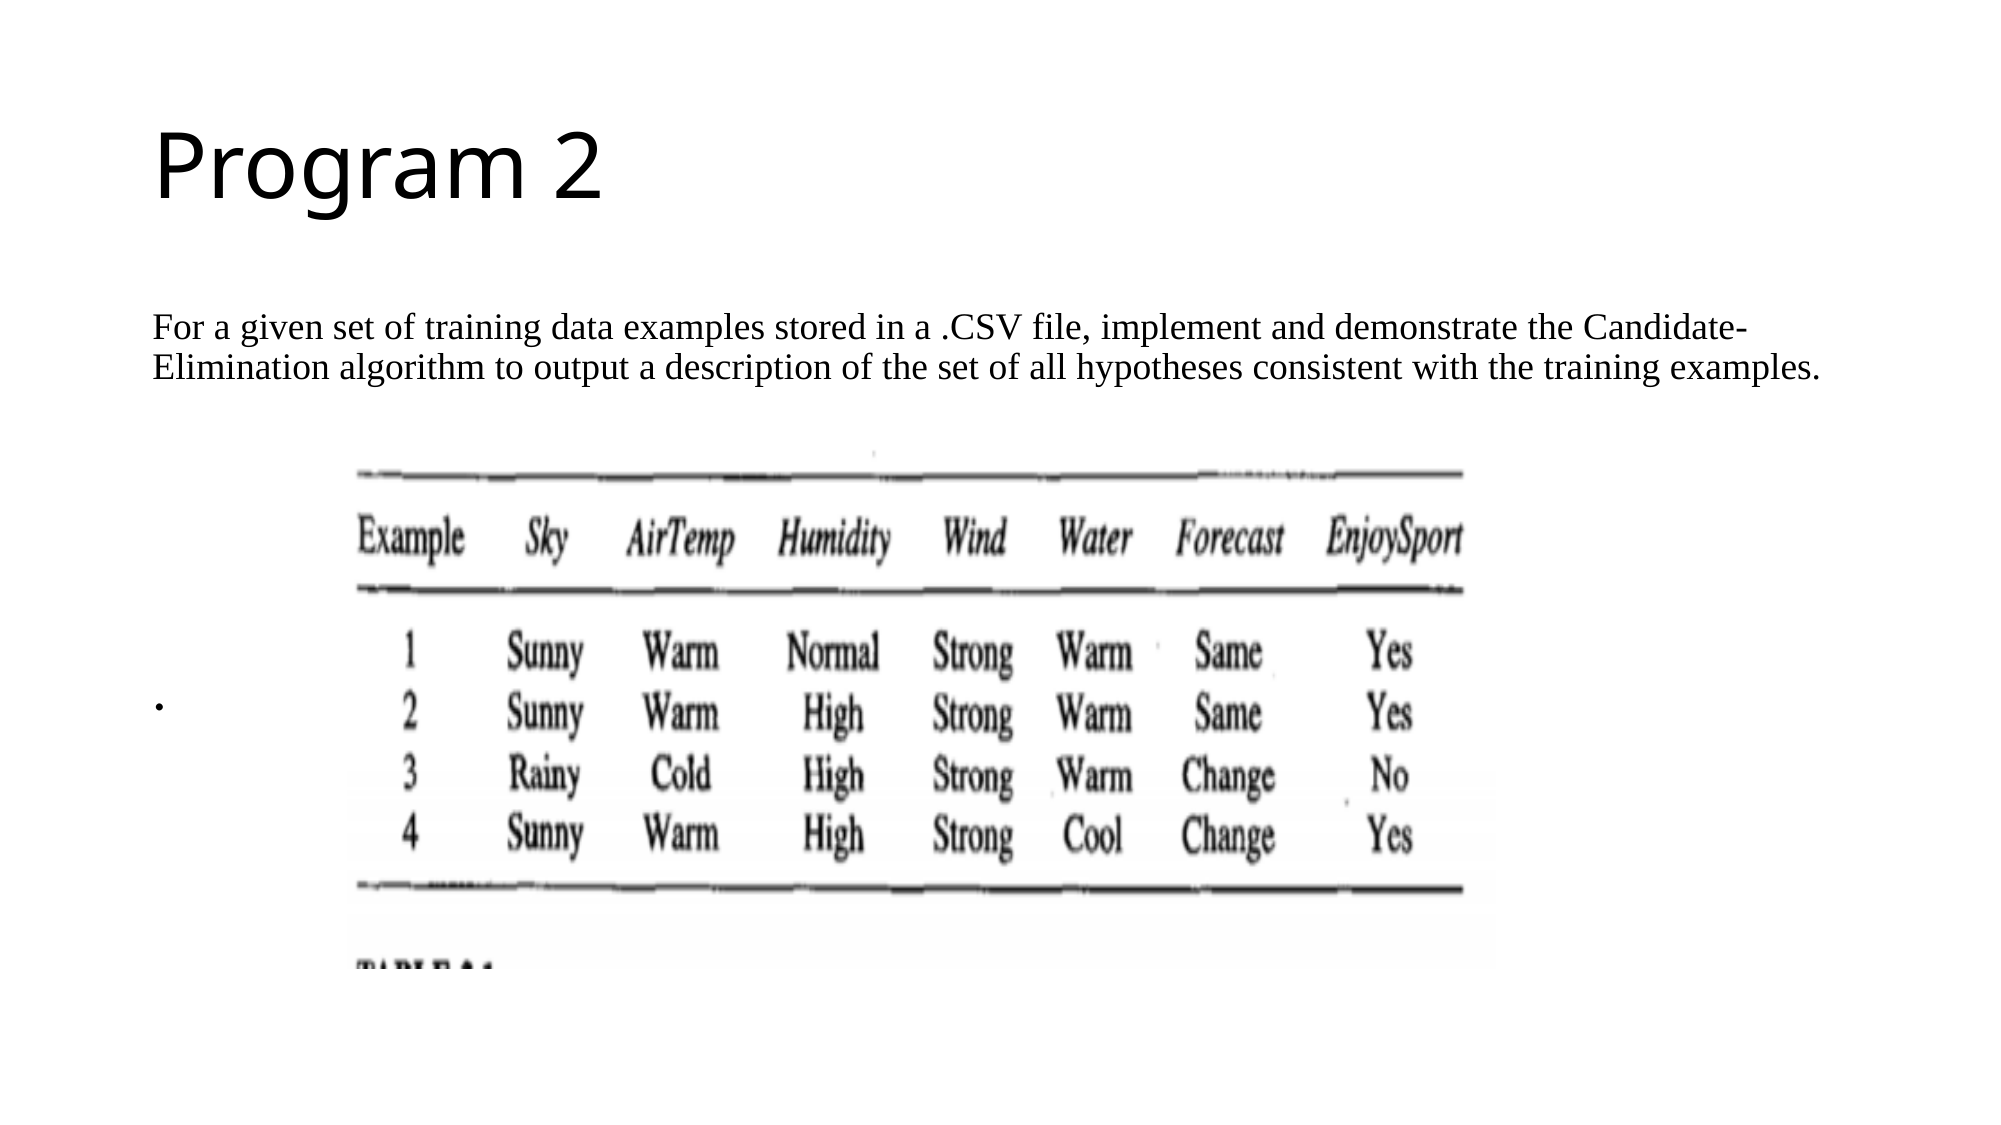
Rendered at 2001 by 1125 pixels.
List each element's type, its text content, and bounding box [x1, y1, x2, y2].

list For a given set of training data examples stored in a .CSV file, implement and demonstrate the Candidate-Elimination algorithm to output a description of the set of all hypotheses consistent with the training examples. . [137, 299, 1863, 1014]
picture [325, 424, 1521, 969]
title Program 2 [137, 59, 1863, 278]
